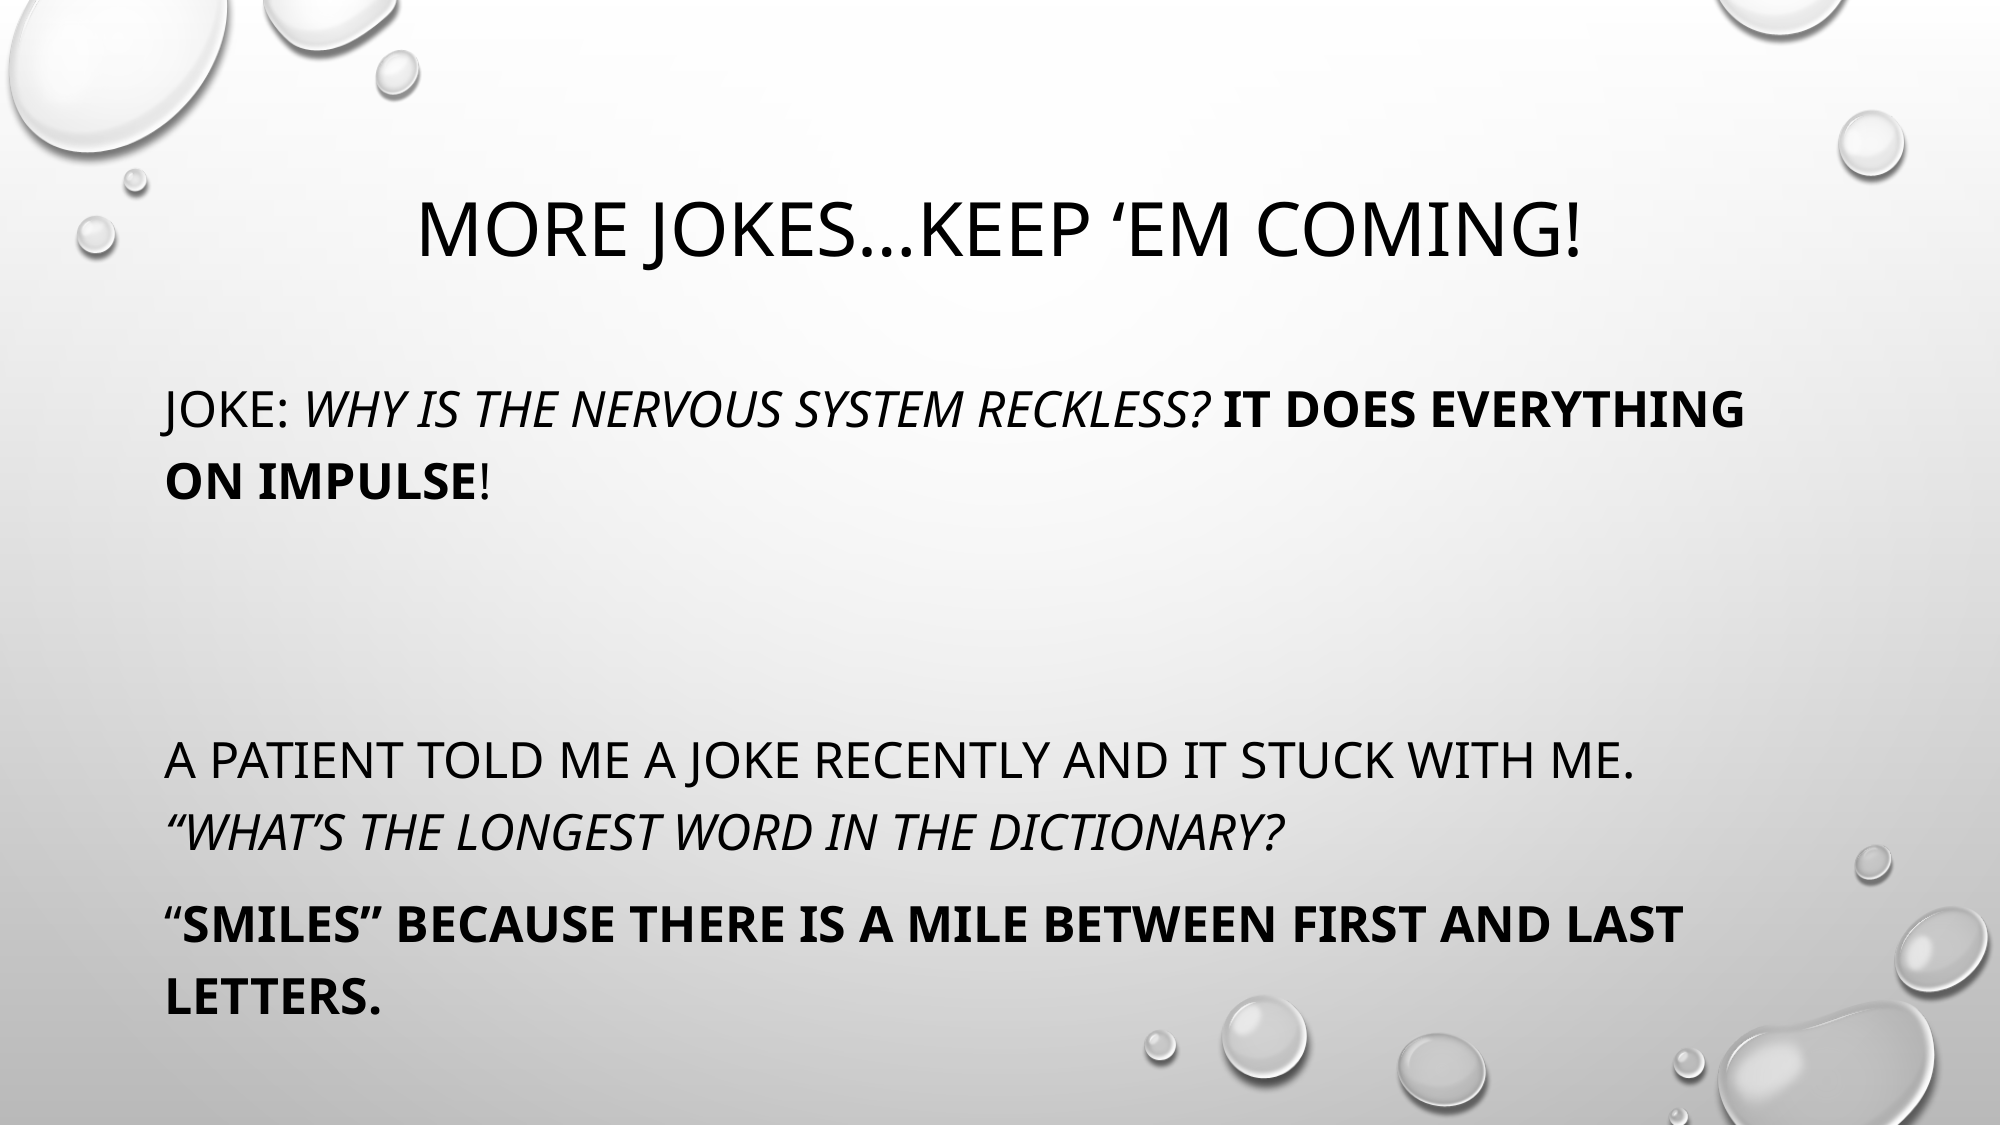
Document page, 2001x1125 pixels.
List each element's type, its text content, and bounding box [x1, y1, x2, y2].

title More jokes…keep ‘em coming! [149, 101, 1851, 364]
list Joke: Why is the nervous system reckless? It does everything on impulse! A patient told me a joke recently and it stuck with me. “What’s the longest word in the dictionary? “Smiles” because there is a mile between first and last letters. [149, 277, 1850, 1098]
picture [0, 0, 2000, 1125]
